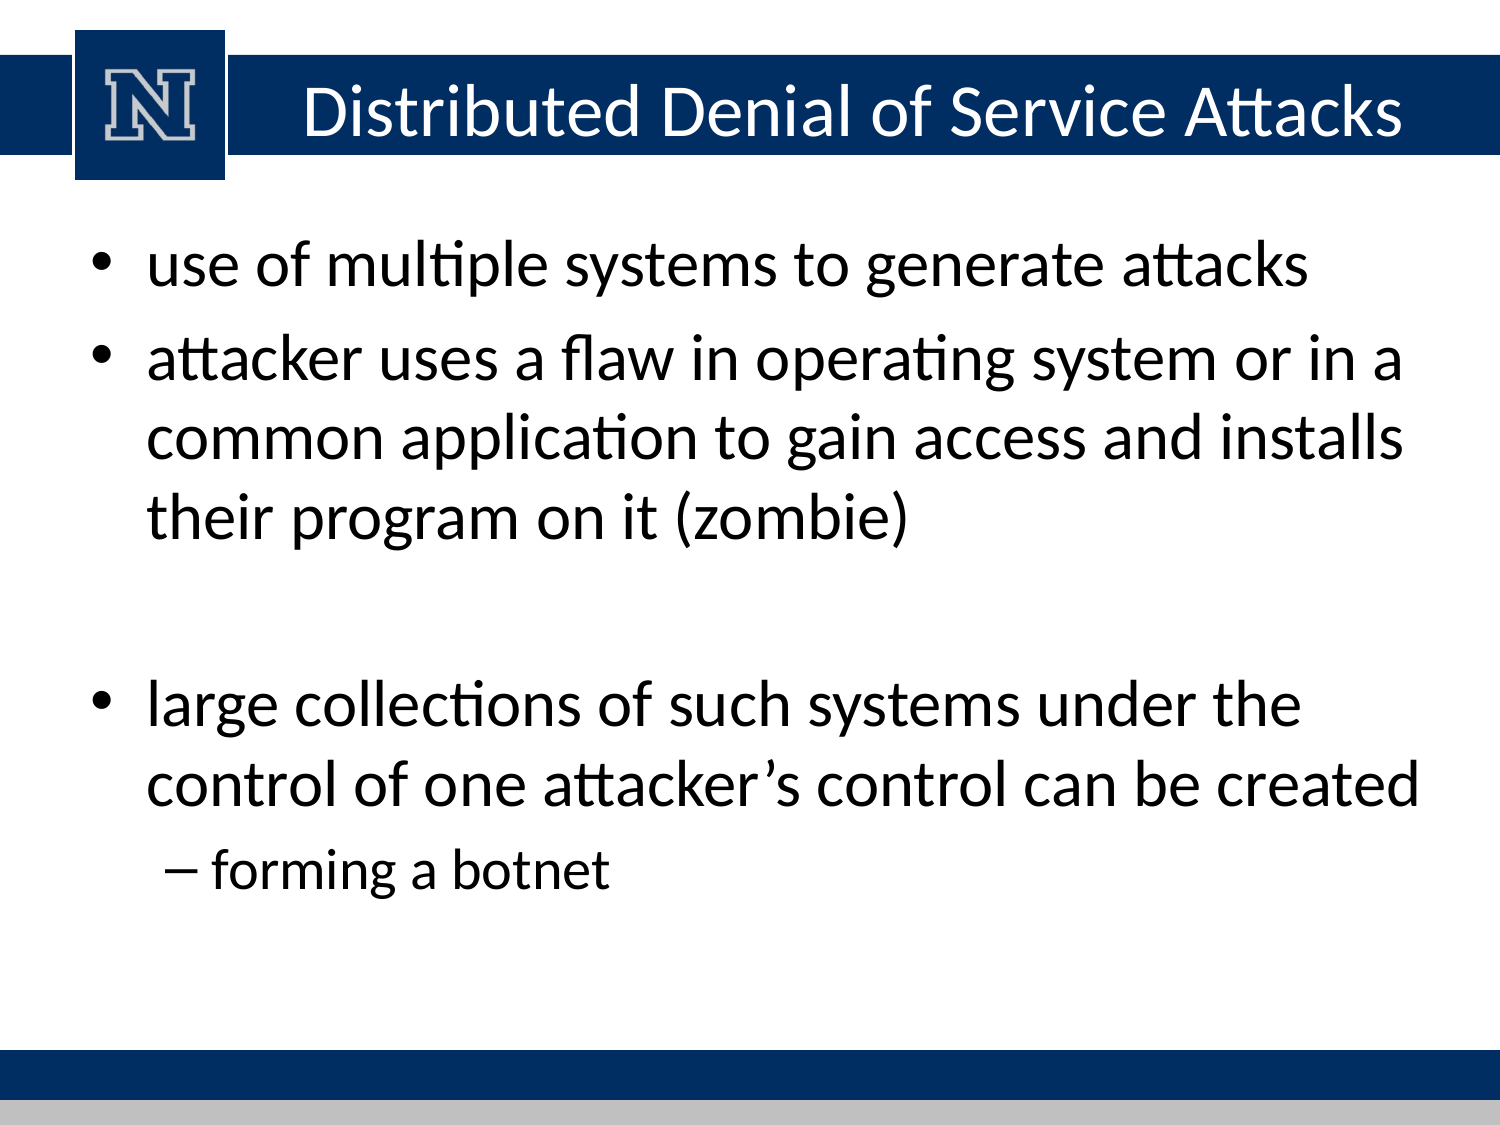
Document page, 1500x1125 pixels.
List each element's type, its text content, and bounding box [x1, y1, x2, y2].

title Distributed Denial of Service Attacks [287, 12, 1475, 200]
picture [75, 30, 225, 180]
list use of multiple systems to generate attacks attacker uses a flaw in operating system or in a common application to gain access and installs their program on it (zombie) large collections of such systems under the control of one attacker’s control can be created forming a botnet [75, 212, 1459, 1005]
